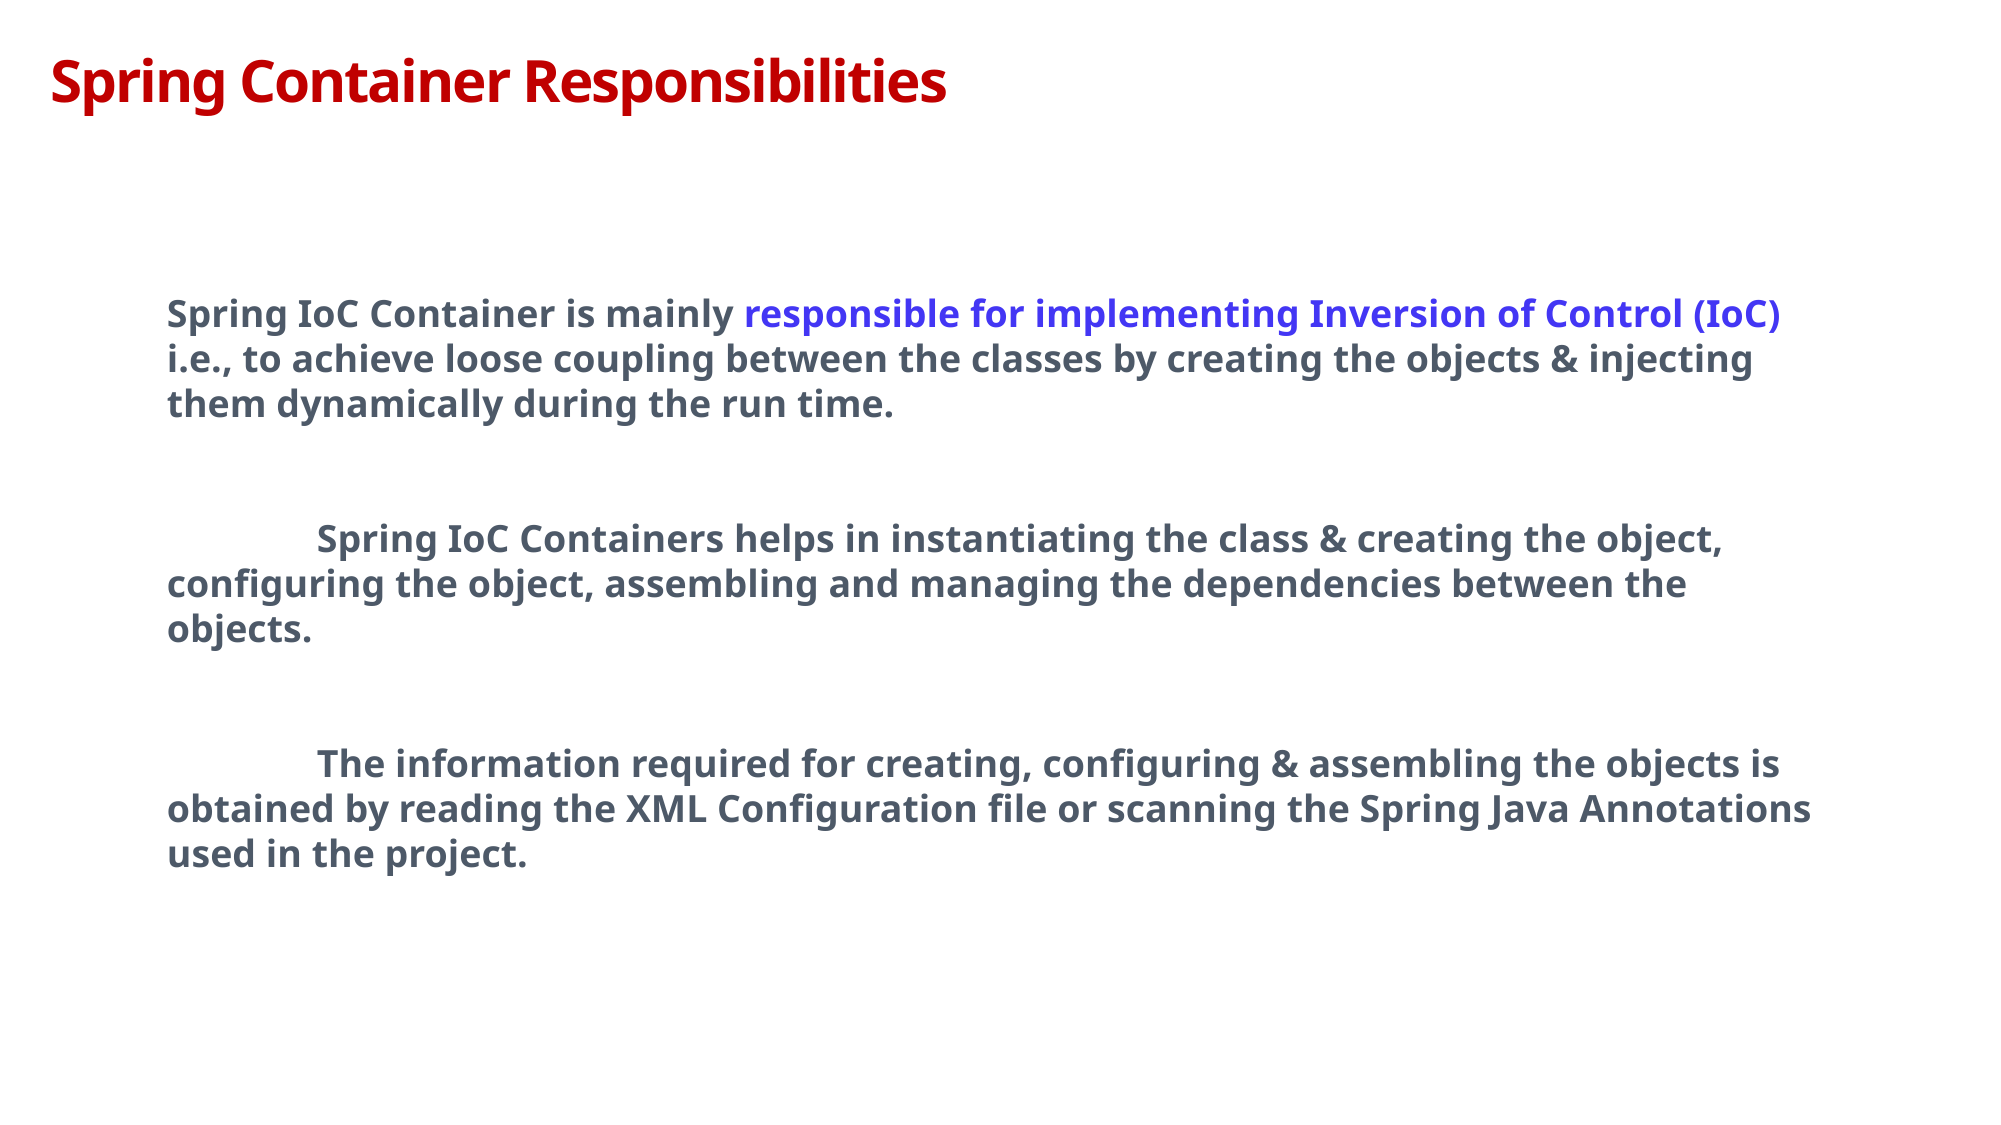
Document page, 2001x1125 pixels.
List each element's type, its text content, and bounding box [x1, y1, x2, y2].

text_box Spring Container Responsibilities [50, 44, 1213, 115]
text_box Spring IoC Container is mainly responsible for implementing Inversion of Control (IoC) i.e., to achieve loose coupling between the classes by creating the objects & injecting them dynamically during the run time. Spring IoC Containers helps in instantiating the class & creating the object, configuring the object, assembling and managing the dependencies between the objects. The information required for creating, configuring & assembling the objects is obtained by reading the XML Configuration file or scanning the Spring Java Annotations used in the project. [152, 282, 1848, 882]
